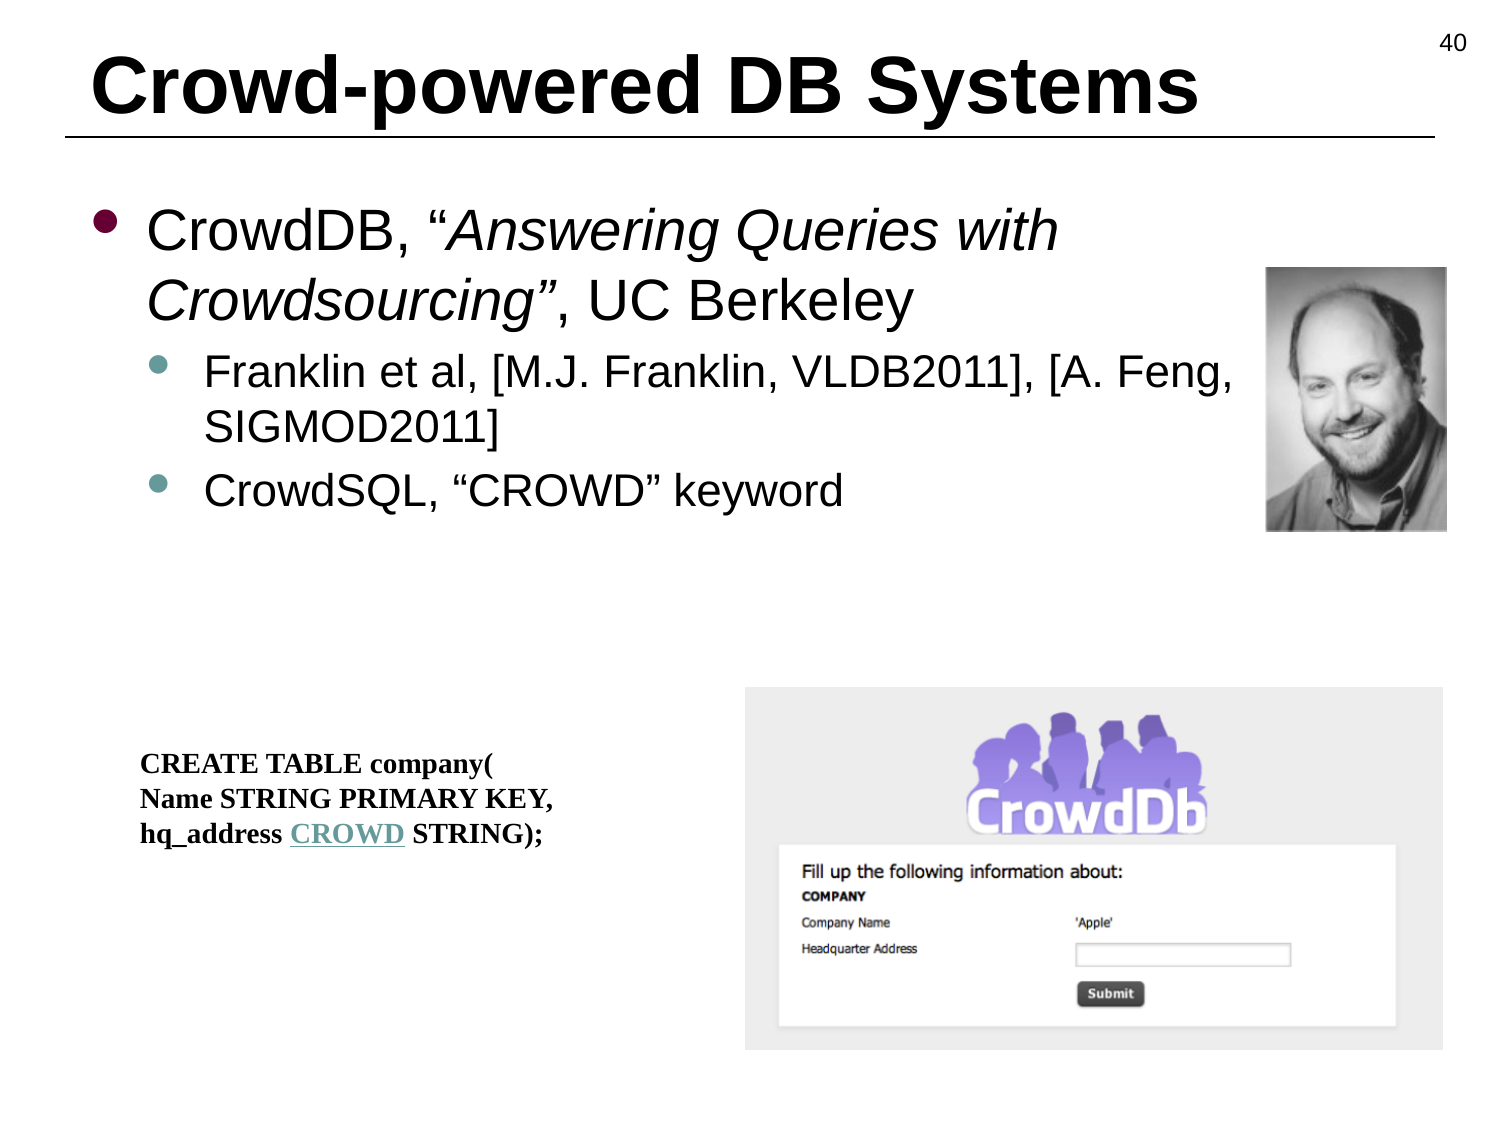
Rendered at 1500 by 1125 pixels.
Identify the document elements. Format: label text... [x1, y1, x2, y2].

picture [1265, 266, 1448, 532]
list CrowdDB, “Answering Queries with Crowdsourcing”, UC Berkeley Franklin et al, [M.J. Franklin, VLDB2011], [A. Feng, SIGMOD2011] CrowdSQL, “CROWD” keyword [75, 184, 1425, 1010]
title Crowd-powered DB Systems [75, 20, 1425, 138]
text_box CREATE TABLE company( Name STRING PRIMARY KEY, hq_address CROWD STRING); [50, 737, 688, 892]
slide_number 40 [1131, 18, 1483, 62]
picture [745, 687, 1443, 1051]
